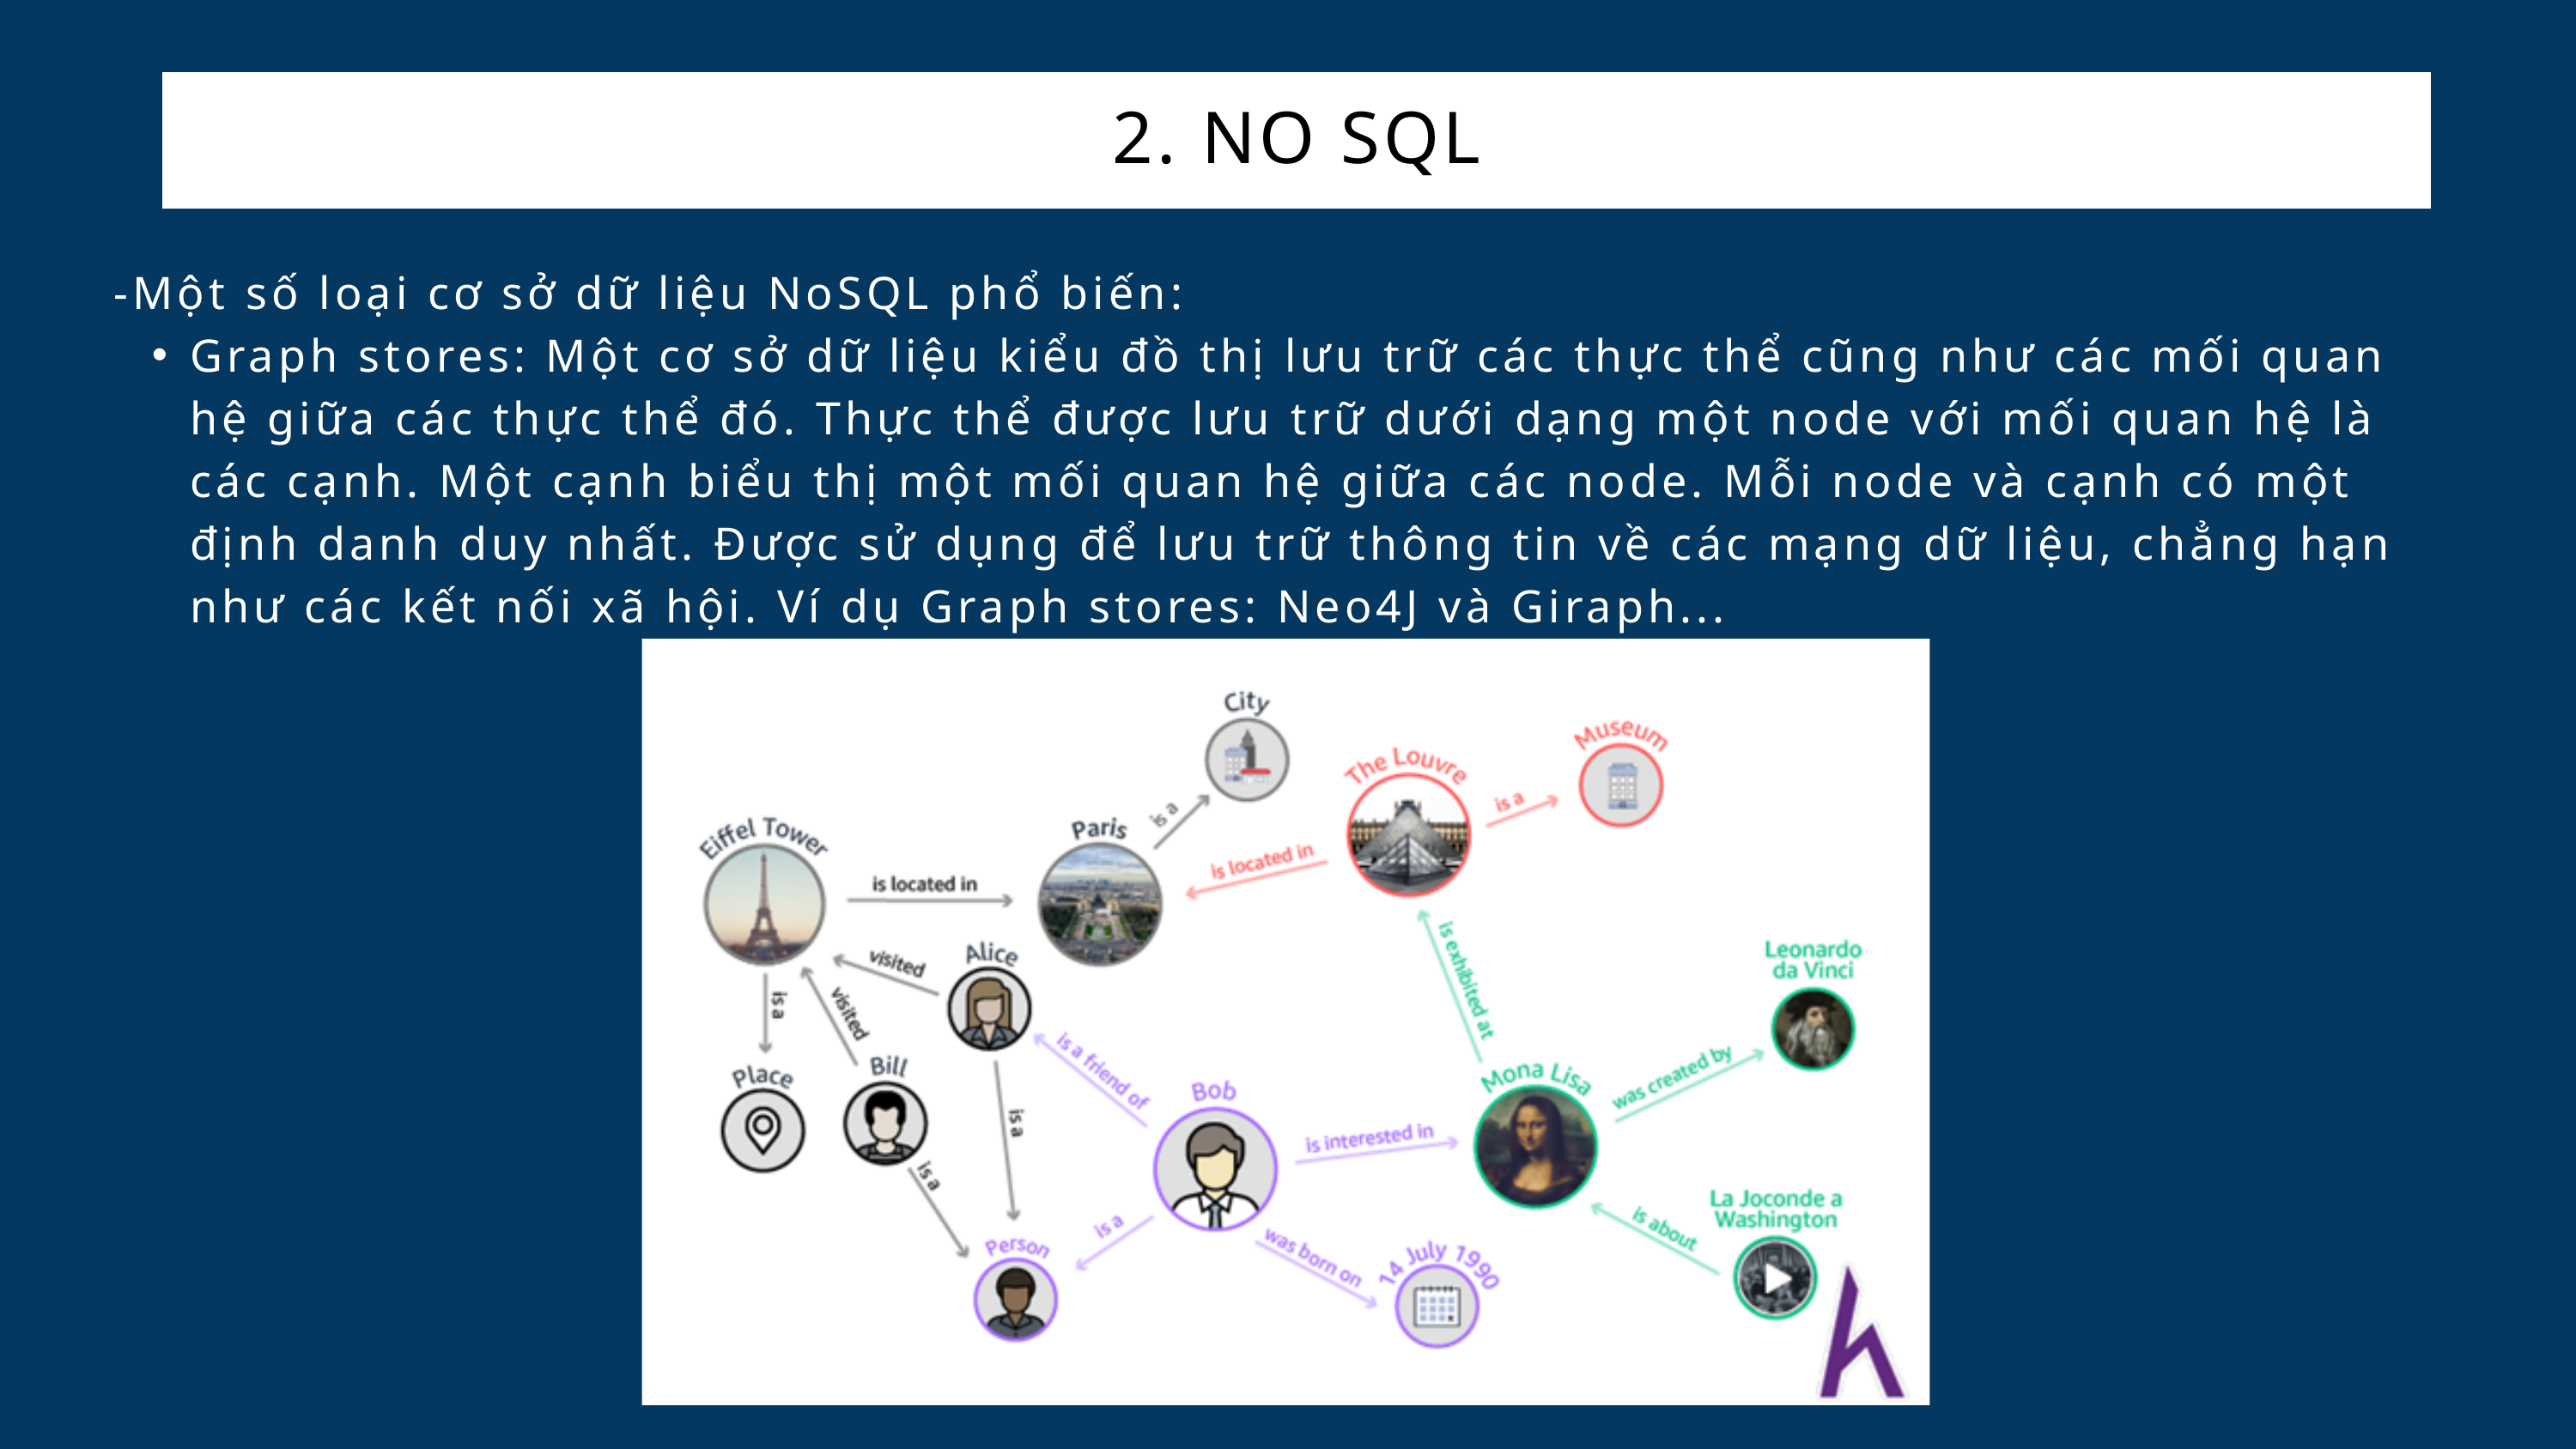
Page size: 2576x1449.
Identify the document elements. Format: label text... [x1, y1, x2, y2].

text_box [641, 694, 1930, 1405]
text_box -Một số loại cơ sở dữ liệu NoSQL phổ biến: Graph stores: Một cơ sở dữ liệu kiểu đồ thị lưu trữ các thực thể cũng như các mối quan hệ giữa các thực thể đó. Thực thể được lưu trữ dưới dạng một node với mối quan hệ là các cạnh. Một cạnh biểu thị một mối quan hệ giữa các node. Mỗi node và cạnh có một định danh duy nhất. Được sử dụng để lưu trữ thông tin về các mạng dữ liệu, chẳng hạn như các kết nối xã hội. Ví dụ Graph stores: Neo4J và Giraph... [113, 256, 2458, 694]
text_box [161, 72, 2432, 209]
